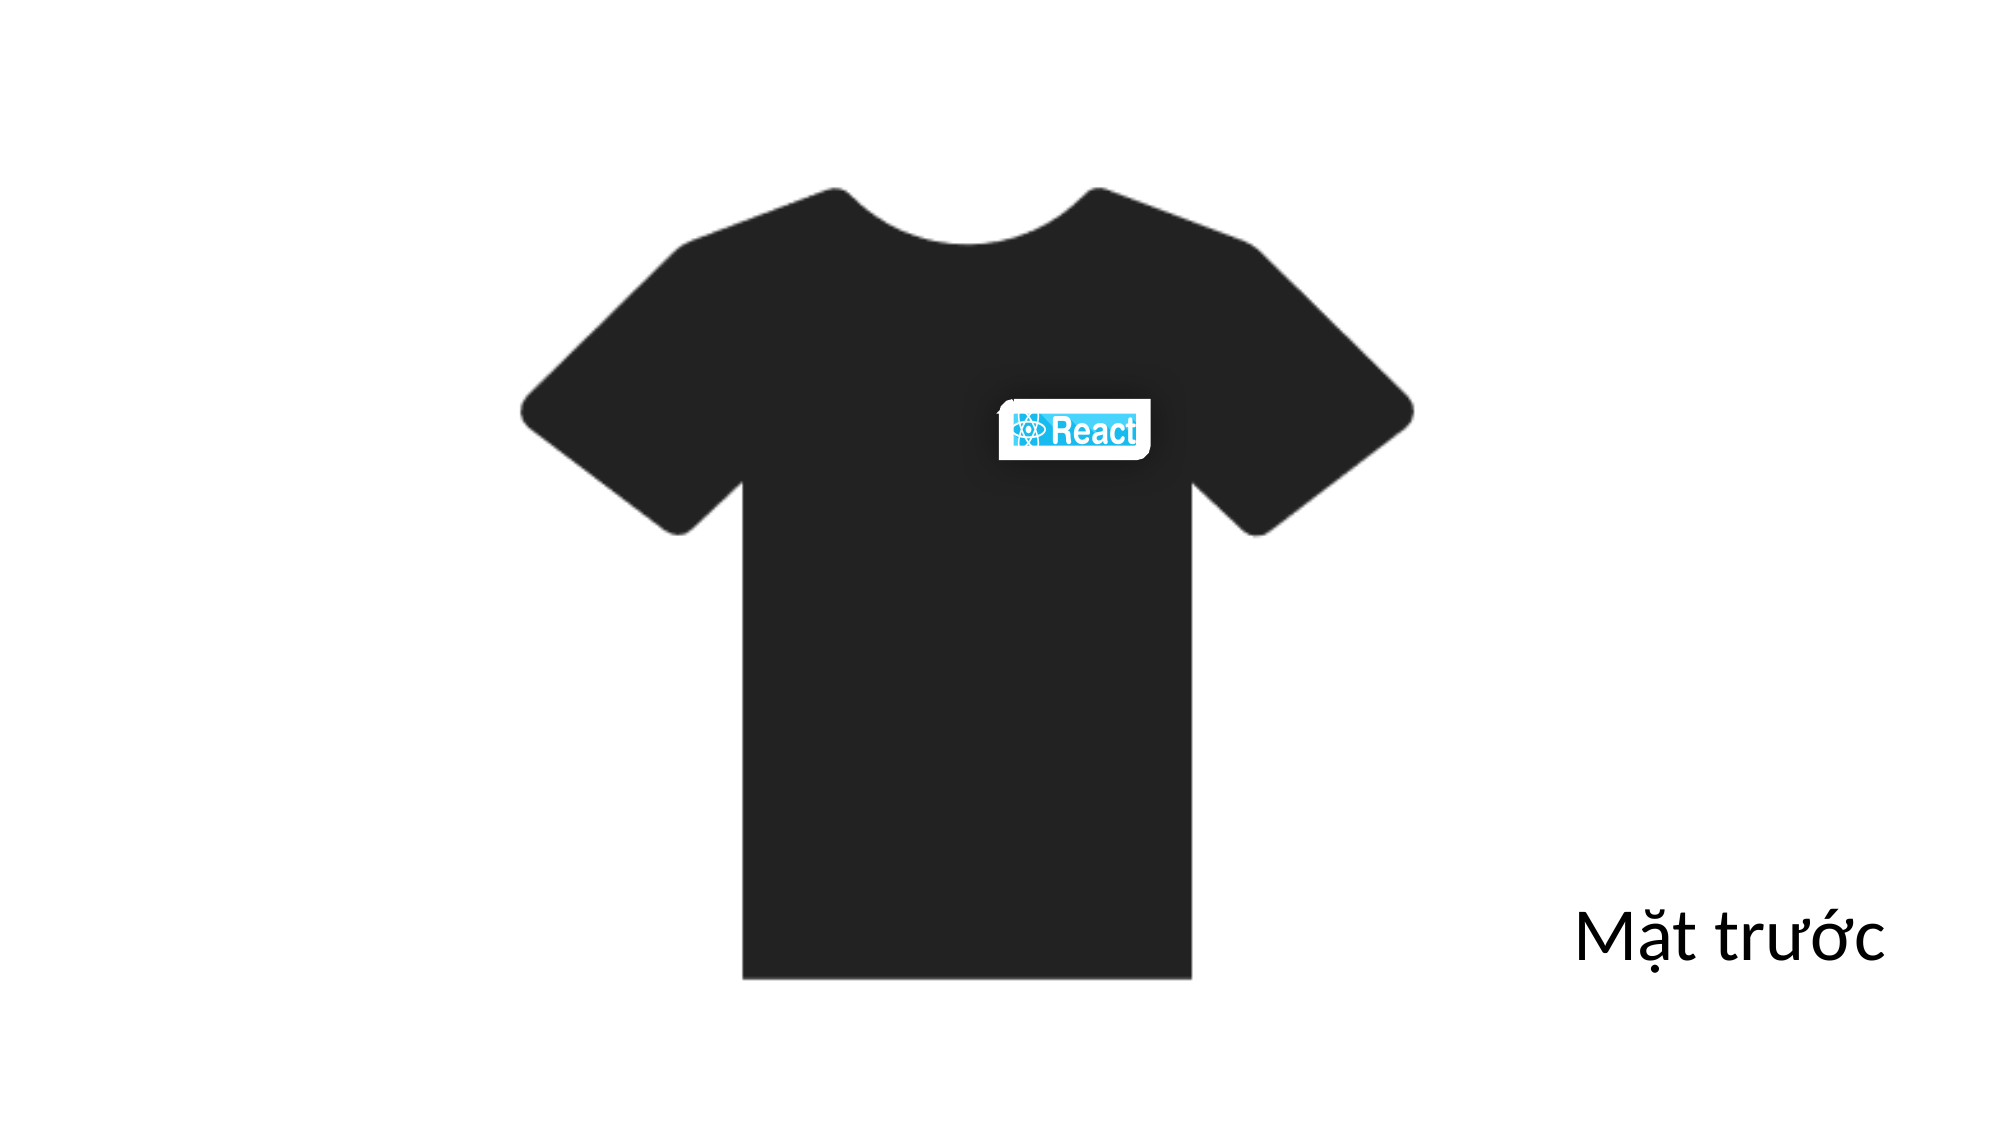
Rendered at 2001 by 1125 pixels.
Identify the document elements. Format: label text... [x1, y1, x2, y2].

picture [478, 94, 1458, 1075]
text_box Mặt trước [1541, 877, 1902, 983]
